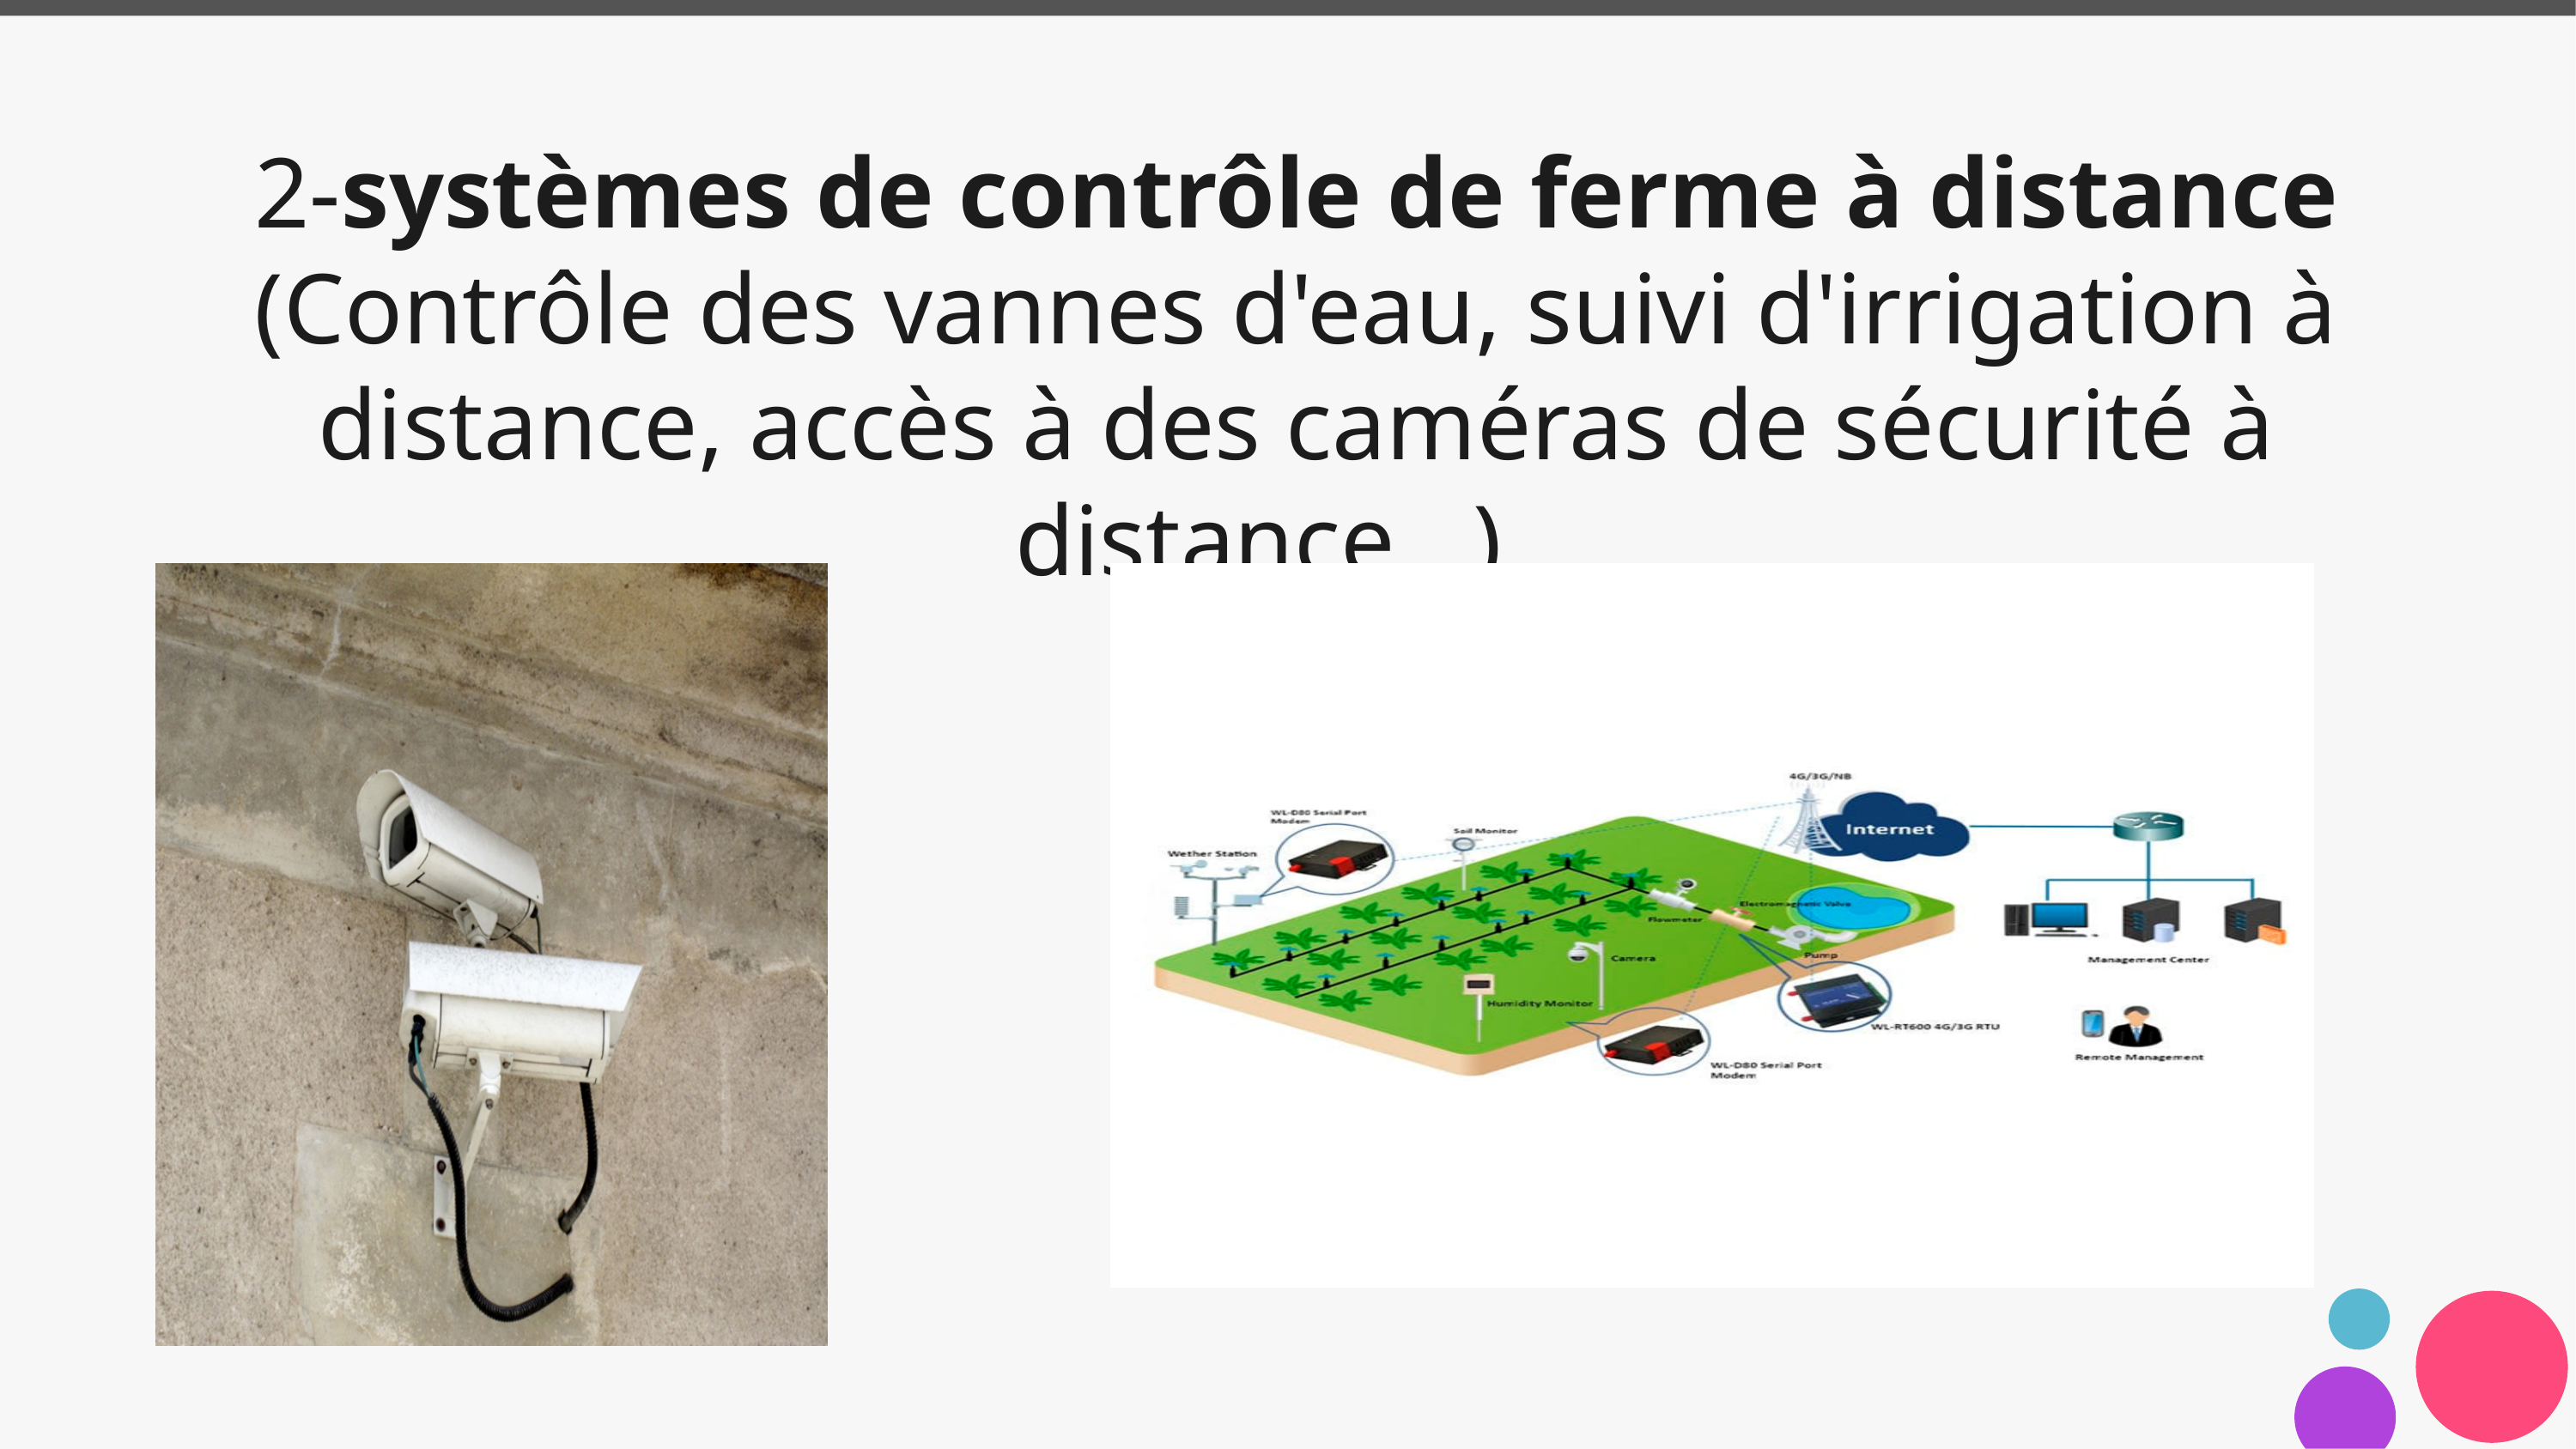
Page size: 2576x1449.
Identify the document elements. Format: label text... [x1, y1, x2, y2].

text_box 2-systèmes de contrôle de ferme à distance (Contrôle des vannes d'eau, suivi d'irrigation à distance, accès à des caméras de sécurité à distance...). [80, 0, 2514, 602]
picture [155, 563, 829, 1346]
picture [1109, 563, 2315, 1288]
